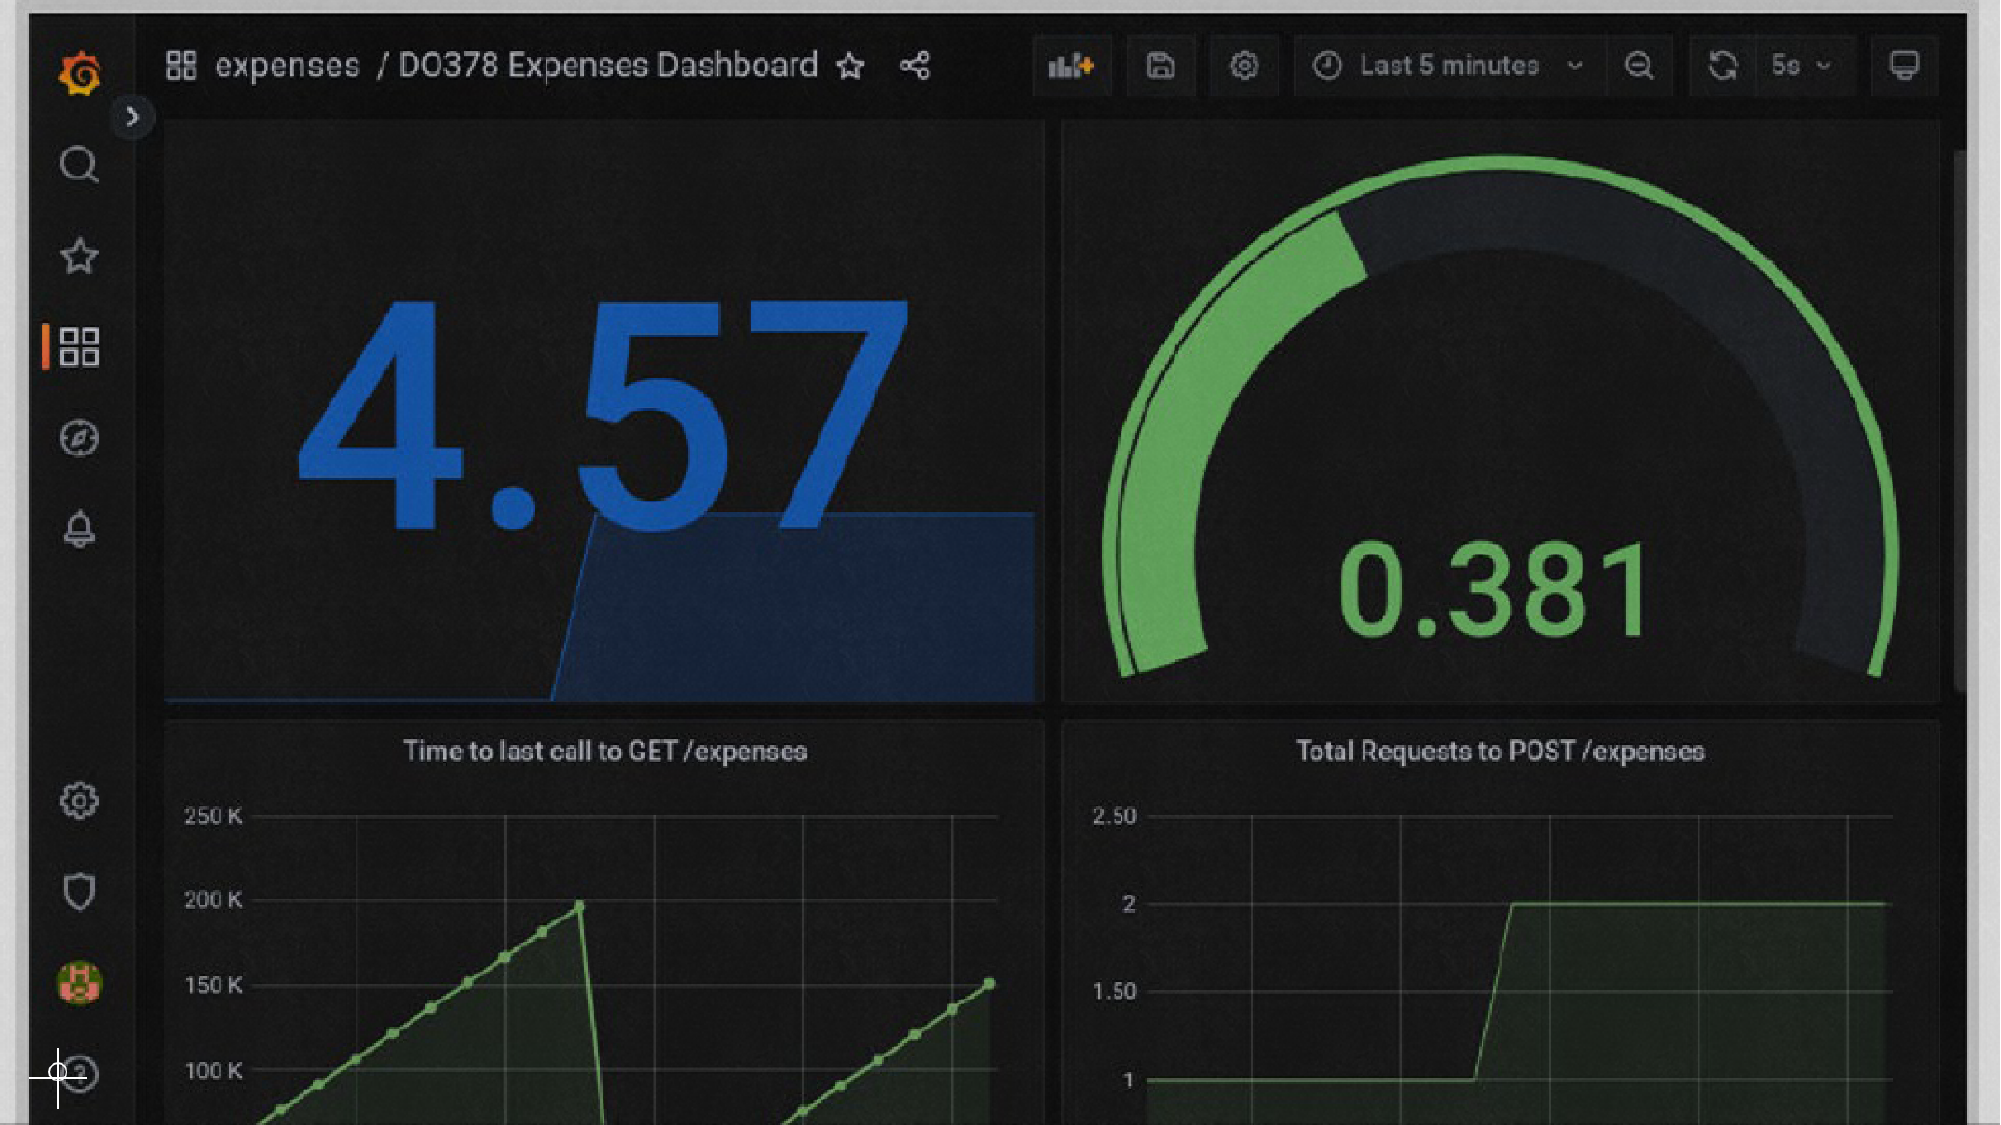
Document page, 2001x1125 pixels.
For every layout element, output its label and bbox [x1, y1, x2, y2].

text_box [0, 0, 2000, 1125]
